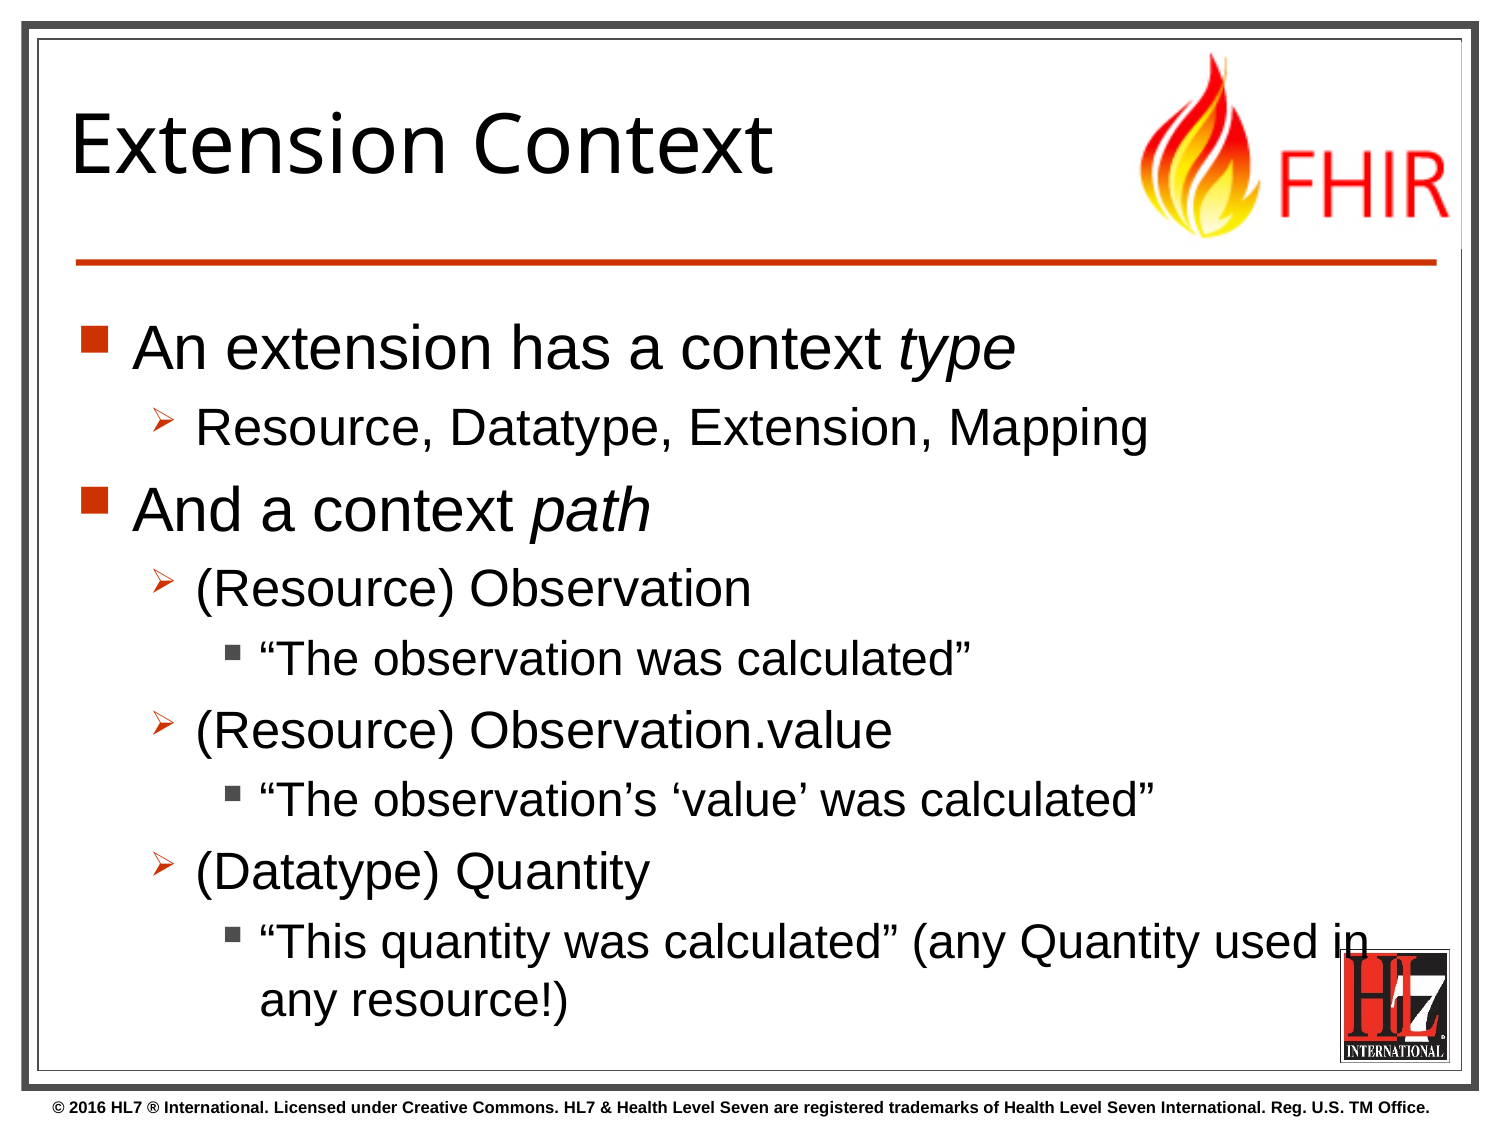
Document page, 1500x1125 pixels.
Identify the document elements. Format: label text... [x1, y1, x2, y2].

title Extension Context [53, 54, 1128, 244]
picture [1128, 42, 1462, 249]
picture [1340, 949, 1450, 1063]
list An extension has a context type Resource, Datatype, Extension, Mapping And a context path (Resource) Observation “The observation was calculated” (Resource) Observation.value “The observation’s ‘value’ was calculated” (Datatype) Quantity “This quantity was calculated” (any Quantity used in any resource!) [62, 299, 1438, 1035]
text_box [1087, 247, 1119, 353]
